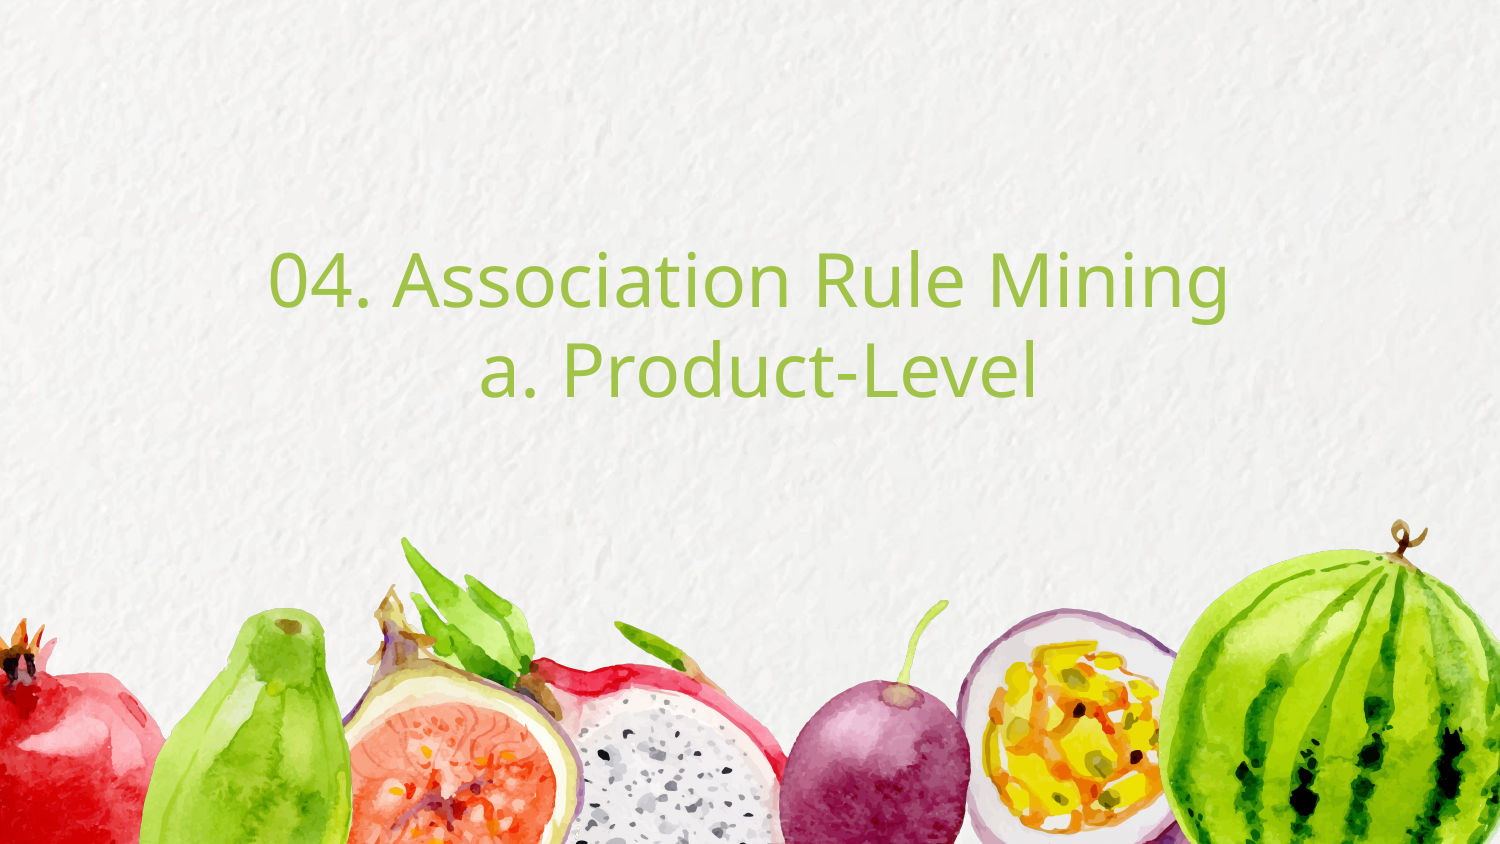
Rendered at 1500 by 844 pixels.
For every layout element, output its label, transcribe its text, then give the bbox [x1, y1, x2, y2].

picture [0, 0, 1500, 844]
title 04. Association Rule Mining a. Product-Level [57, 327, 1462, 428]
